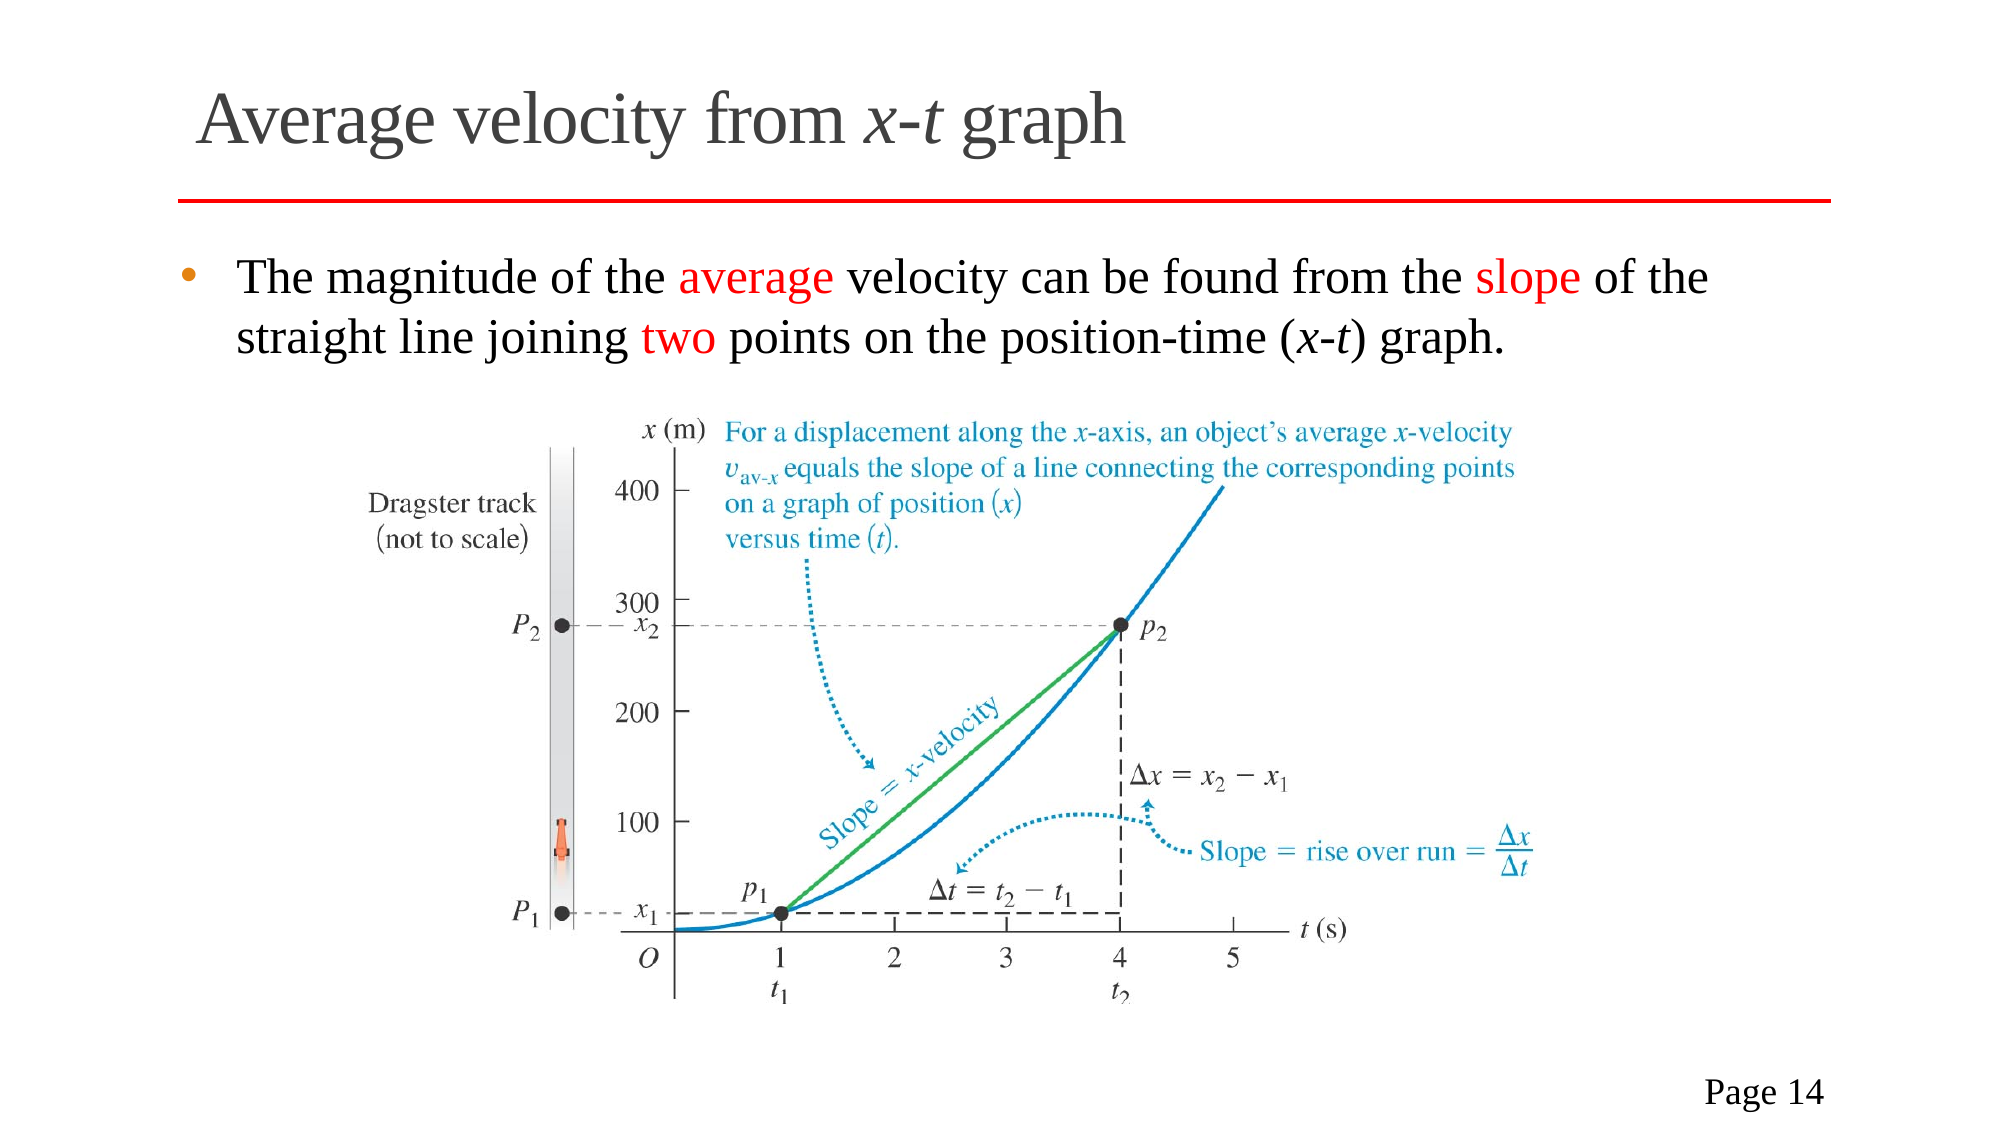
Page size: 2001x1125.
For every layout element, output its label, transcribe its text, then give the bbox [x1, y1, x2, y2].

title Average velocity from x-t graph [180, 47, 1830, 195]
list The magnitude of the average velocity can be found from the slope of the straight line joining two points on the position-time (x-t) graph. [180, 236, 1834, 1004]
slide_number Page 14 [1624, 1059, 1840, 1120]
picture [363, 412, 1538, 1005]
